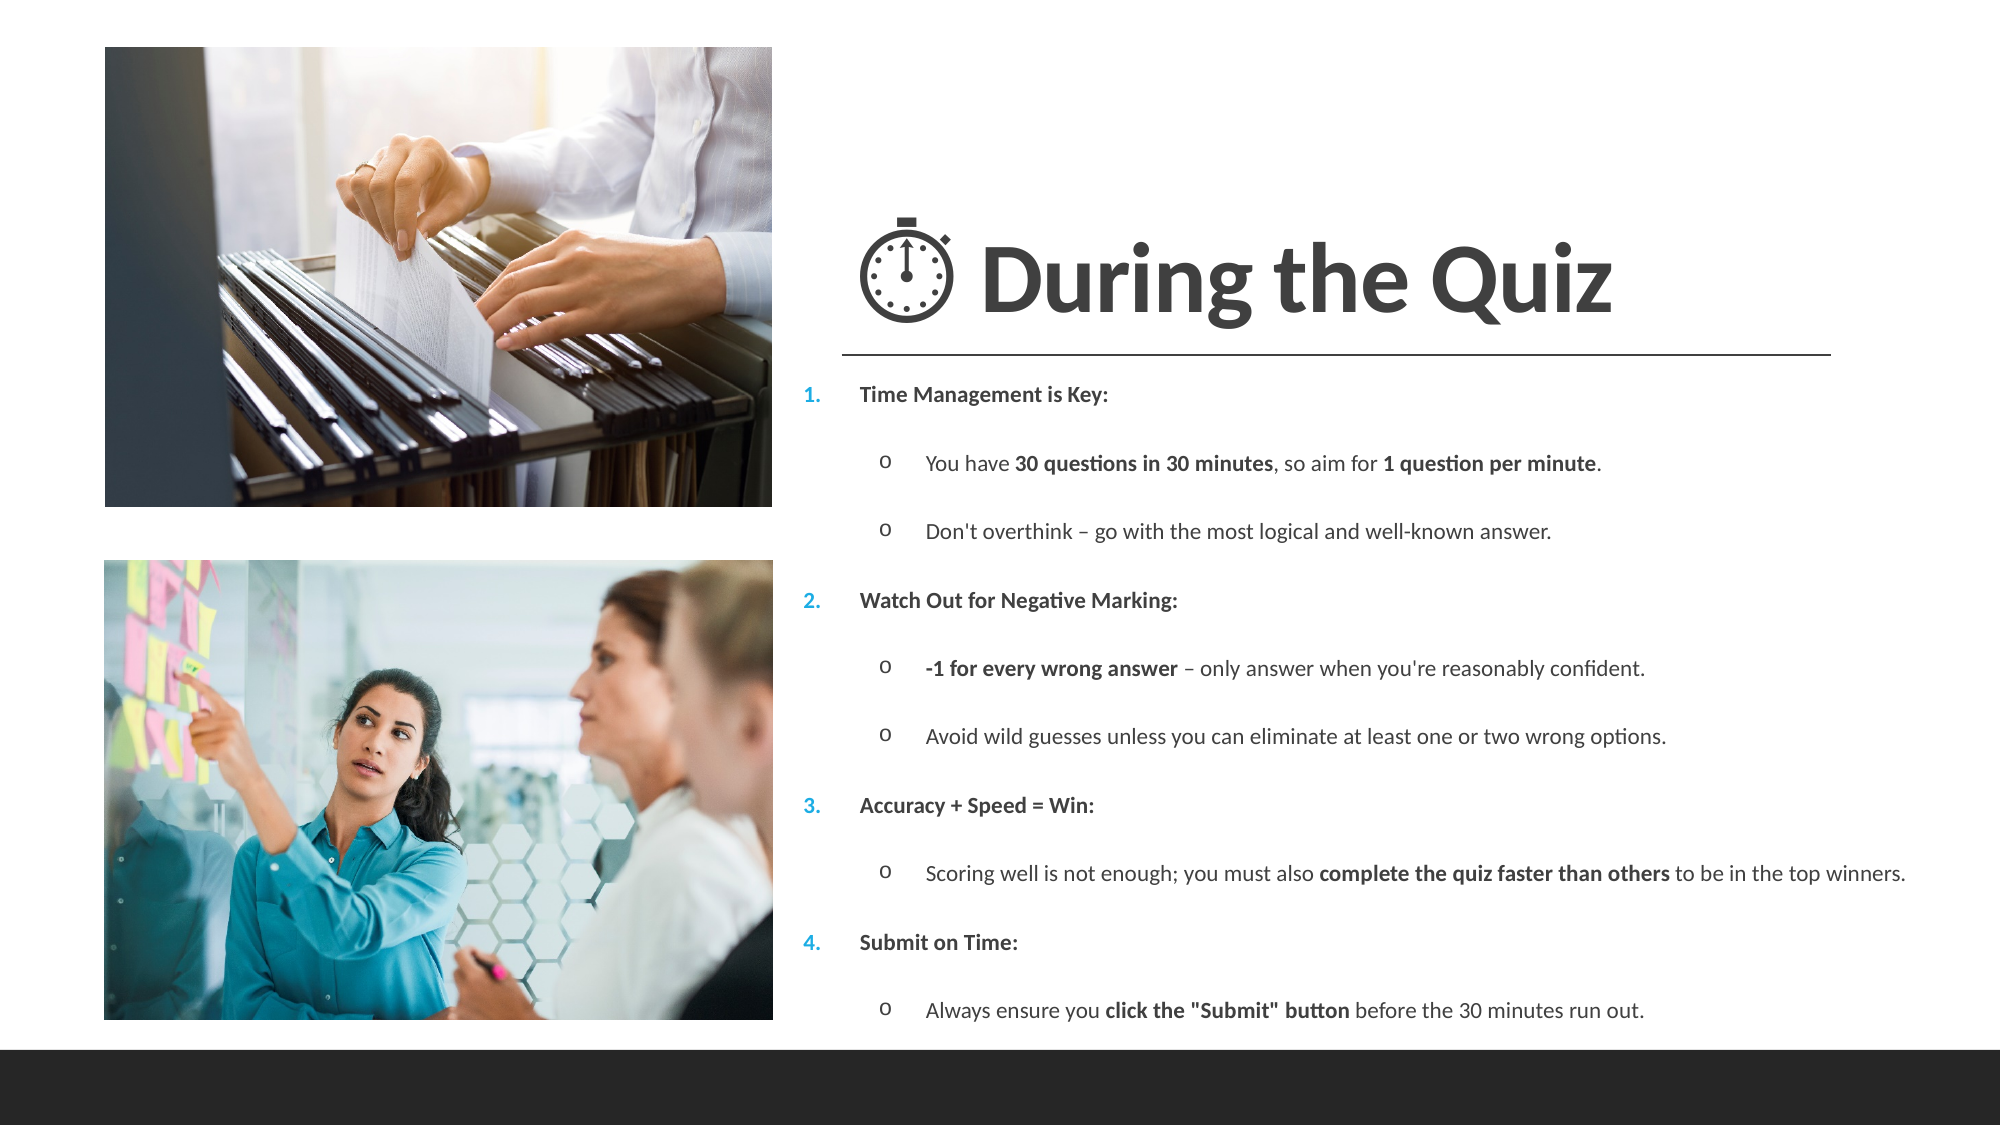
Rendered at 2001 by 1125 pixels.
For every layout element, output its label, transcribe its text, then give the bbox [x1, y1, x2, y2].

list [104, 559, 773, 1021]
title ⏱️ During the Quiz [841, 47, 1830, 341]
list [104, 46, 773, 507]
list Time Management is Key: You have 30 questions in 30 minutes, so aim for 1 question per minute. Don't overthink – go with the most logical and well-known answer. Watch Out for Negative Marking: -1 for every wrong answer – only answer when you're reasonably confident. Avoid wild guesses unless you can eliminate at least one or two wrong options. Accuracy + Speed = Win: Scoring well is not enough; you must also complete the quiz faster than others to be in the top winners. Submit on Time: Always ensure you click the "Submit" button before the 30 minutes run out. [788, 370, 2000, 1035]
